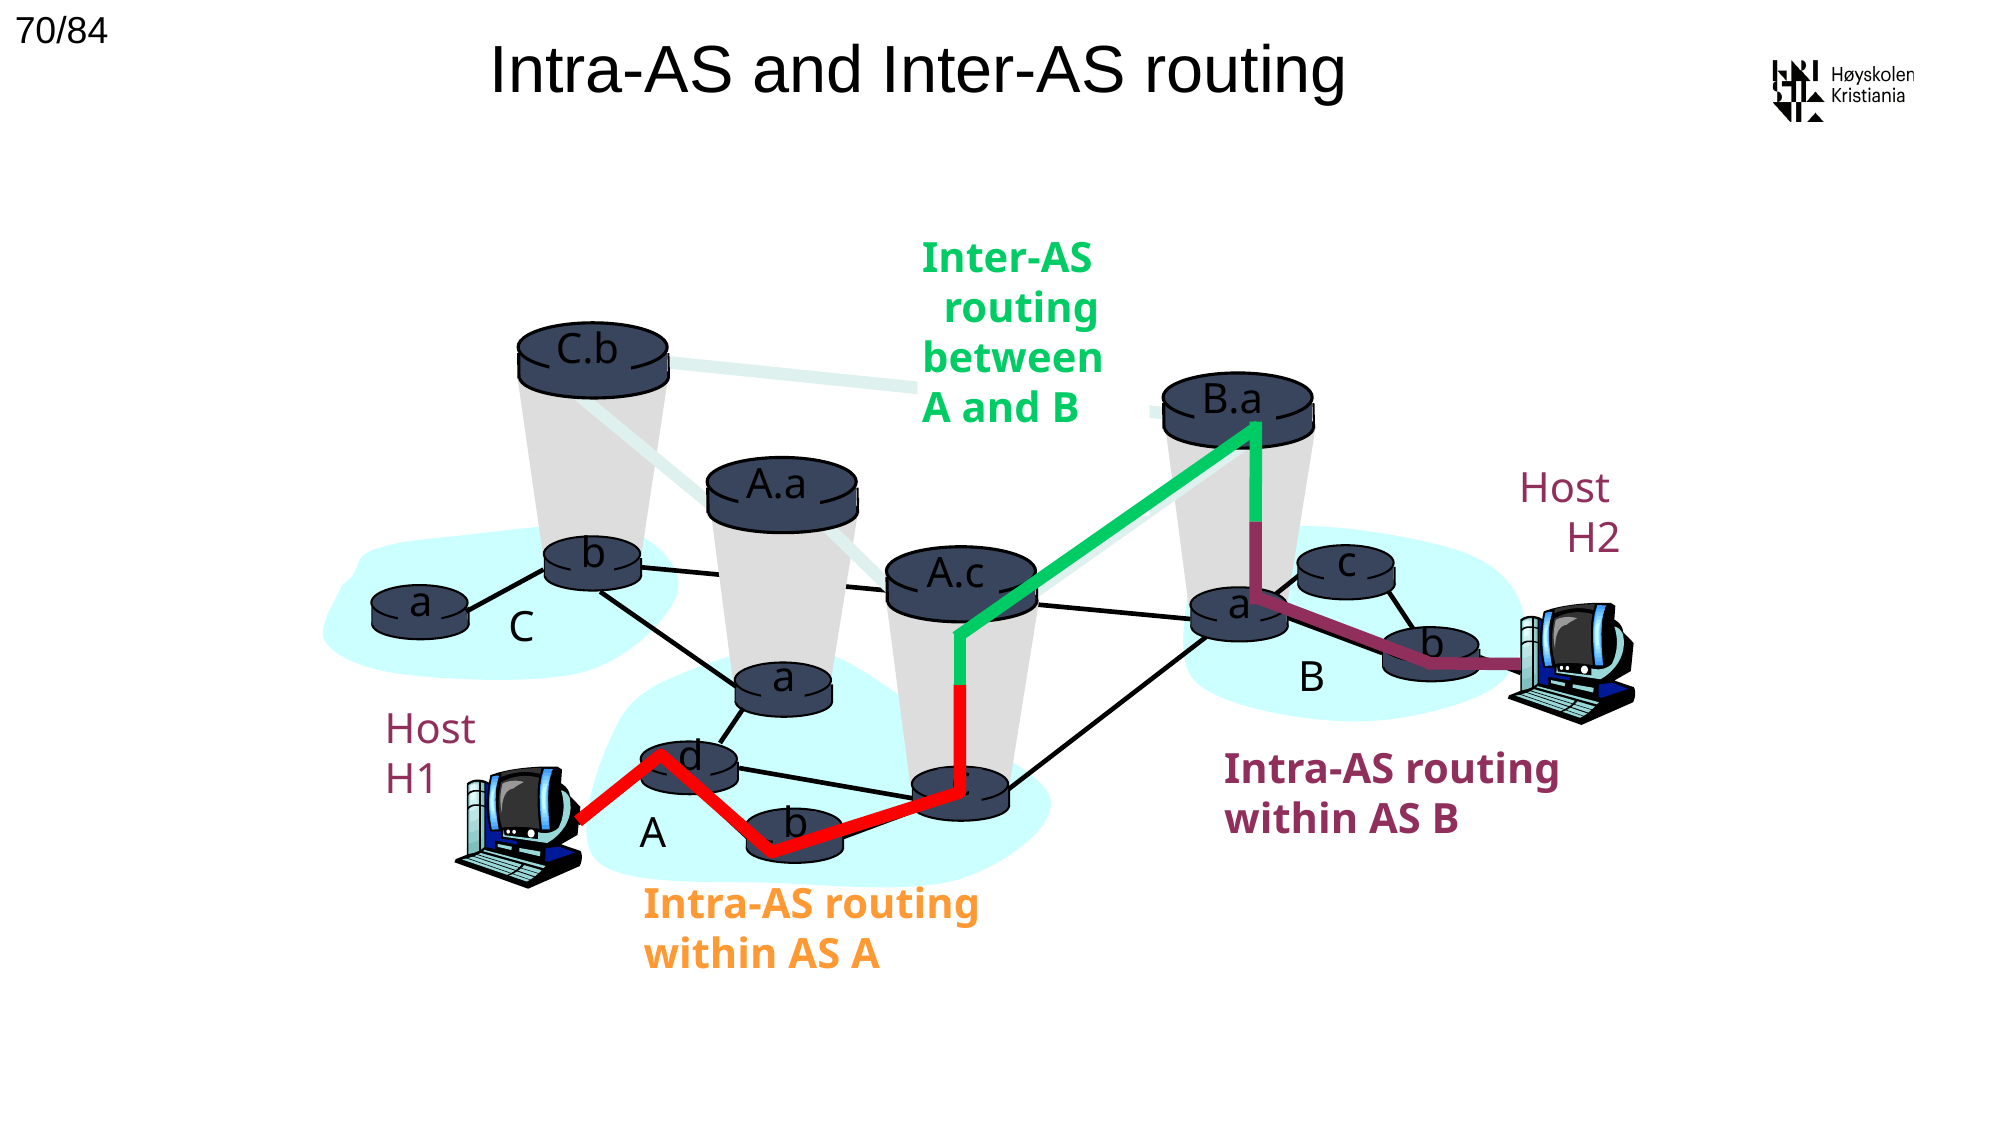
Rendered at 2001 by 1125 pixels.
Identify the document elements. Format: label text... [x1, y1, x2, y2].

title Intra-AS and Inter-AS routing [474, 27, 1750, 123]
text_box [314, 223, 1686, 986]
slide_number 70/84 [0, 0, 208, 74]
